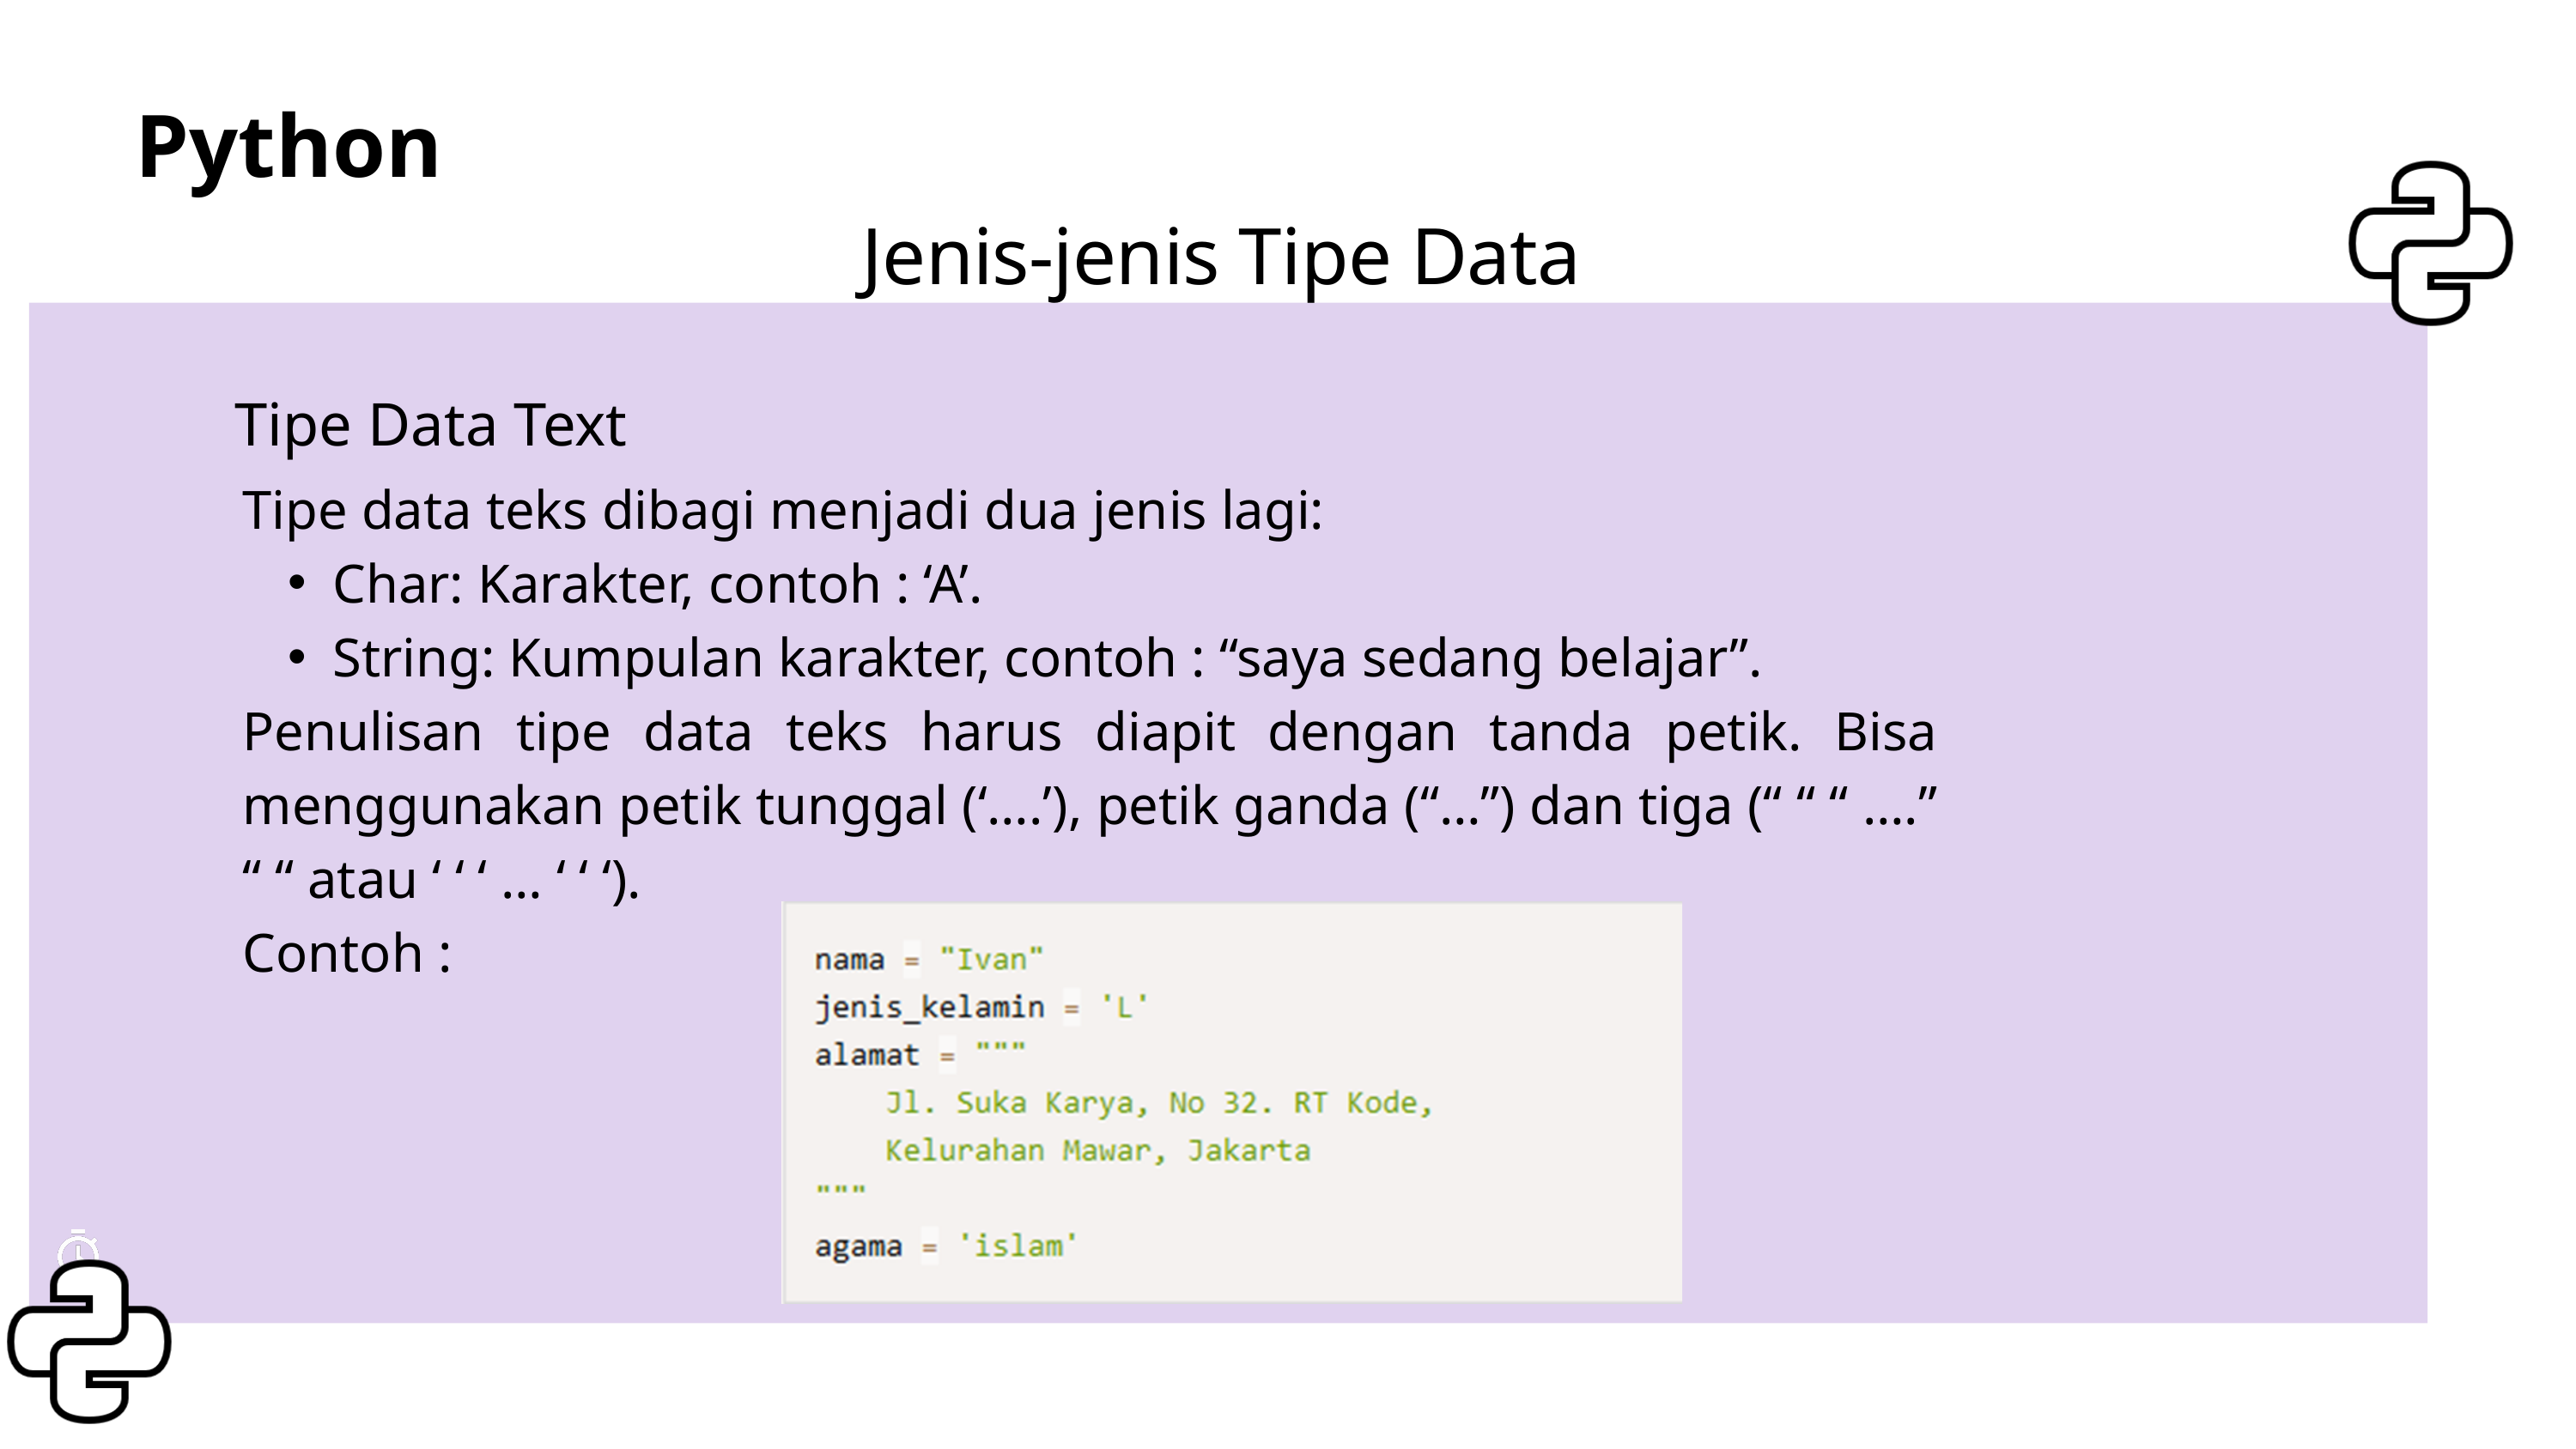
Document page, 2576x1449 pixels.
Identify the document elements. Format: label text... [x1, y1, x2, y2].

picture [781, 900, 1683, 1304]
text_box Jenis-jenis Tipe Data [861, 143, 2209, 456]
text_box [28, 302, 2428, 1324]
text_box Tipe Data Text [0, 375, 928, 458]
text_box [58, 1228, 100, 1252]
picture [2342, 154, 2521, 333]
text_box Python [135, 74, 874, 195]
text_box Tipe data teks dibagi menjadi dua jenis lagi: Char: Karakter, contoh : ‘A’. String: Kumpulan karakter, contoh : “saya sedang belajar”. Penulisan tipe data teks harus diapit dengan tanda petik. Bisa menggunakan petik tunggal (‘….’), petik ganda (“…”) dan tiga (“ “ “ ….” “ “ atau ‘ ‘ ‘ … ‘ ‘ ‘). Contoh : [242, 465, 1939, 1058]
picture [0, 1252, 179, 1432]
